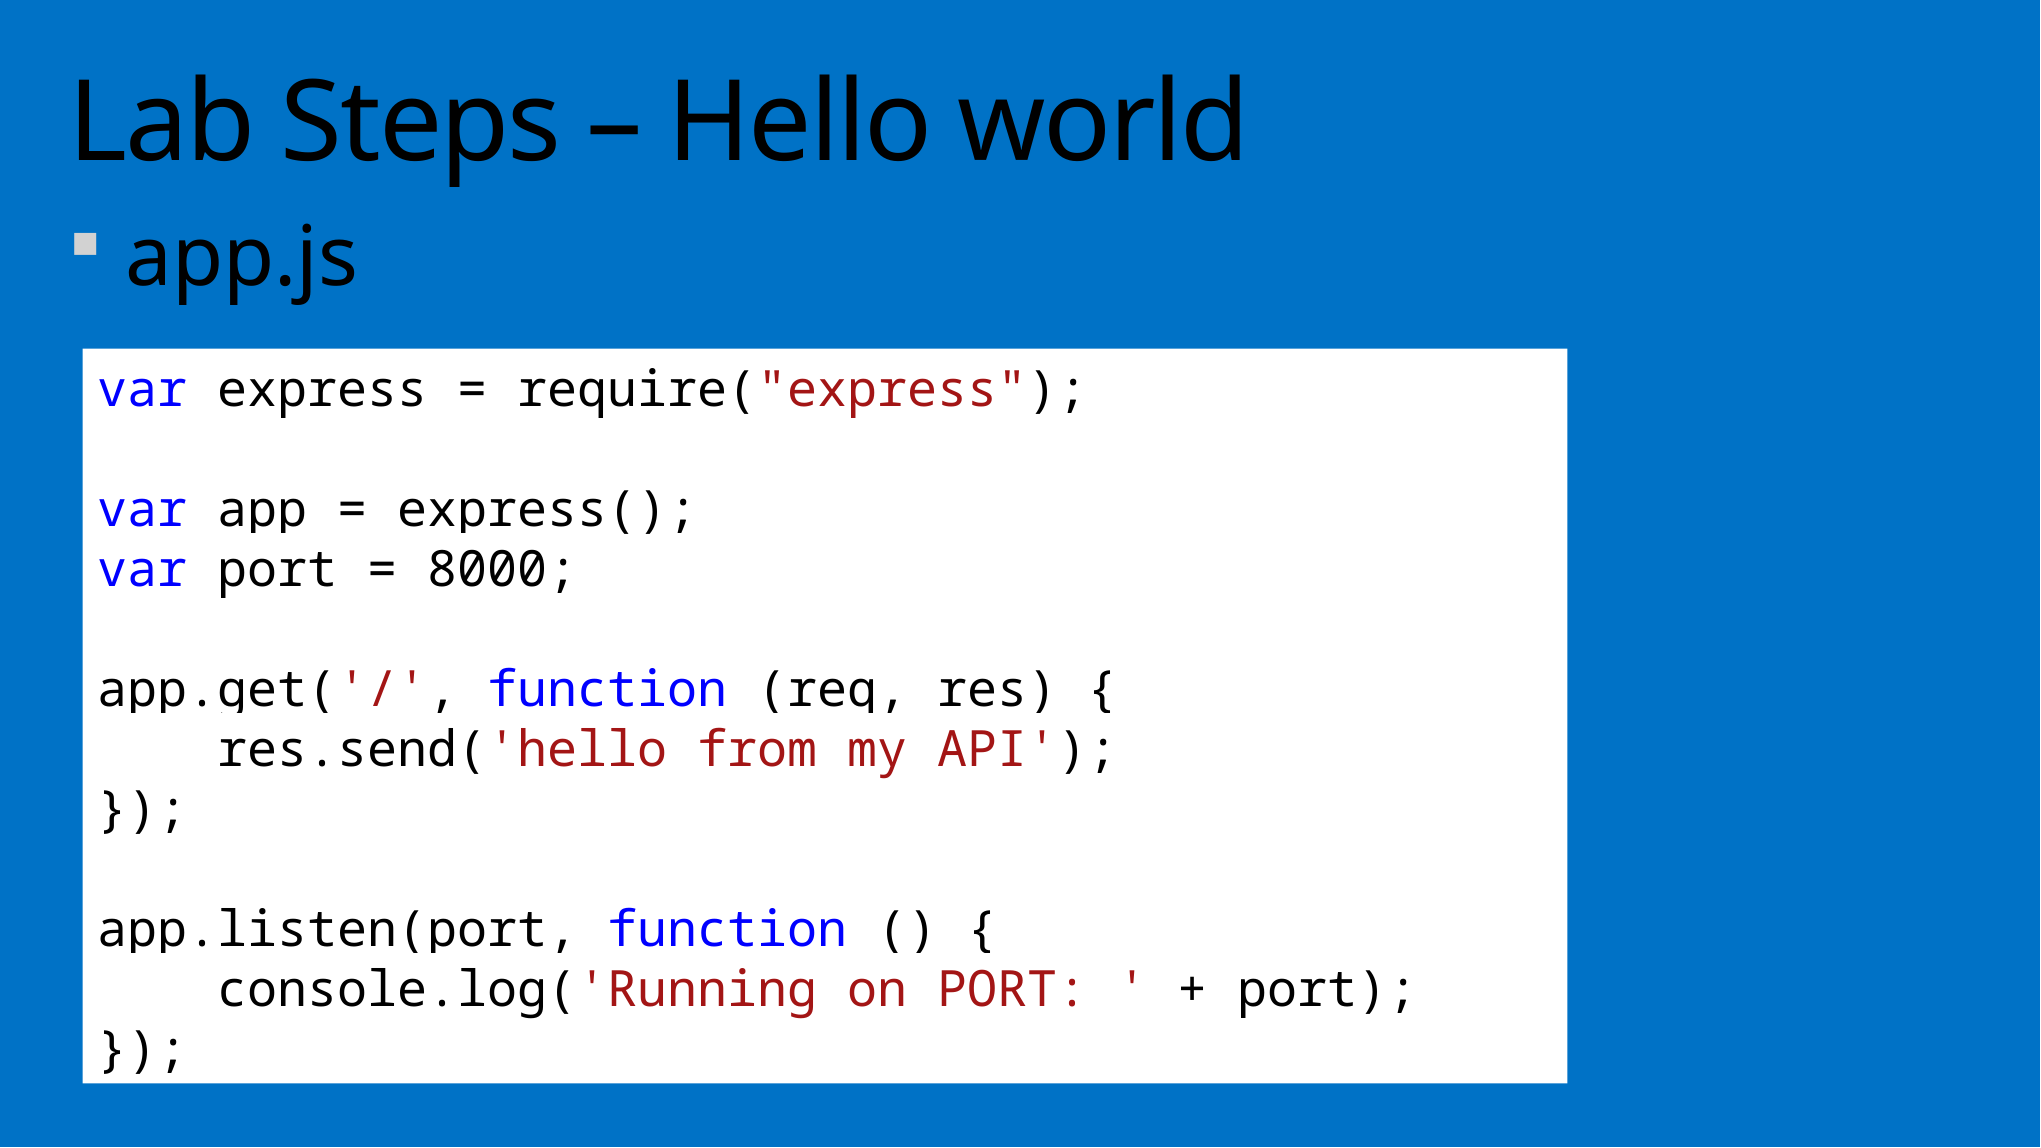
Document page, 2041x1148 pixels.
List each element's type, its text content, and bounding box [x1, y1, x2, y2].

list app.js [45, 198, 2041, 321]
title Lab Steps – Hello world [45, 48, 1996, 198]
text_box var express = require("express"); var app = express(); var port = 8000; app.get('/', function (req, res) { res.send('hello from my API'); }); app.listen(port, function () { console.log('Running on PORT: ' + port); }); [82, 348, 1568, 1084]
